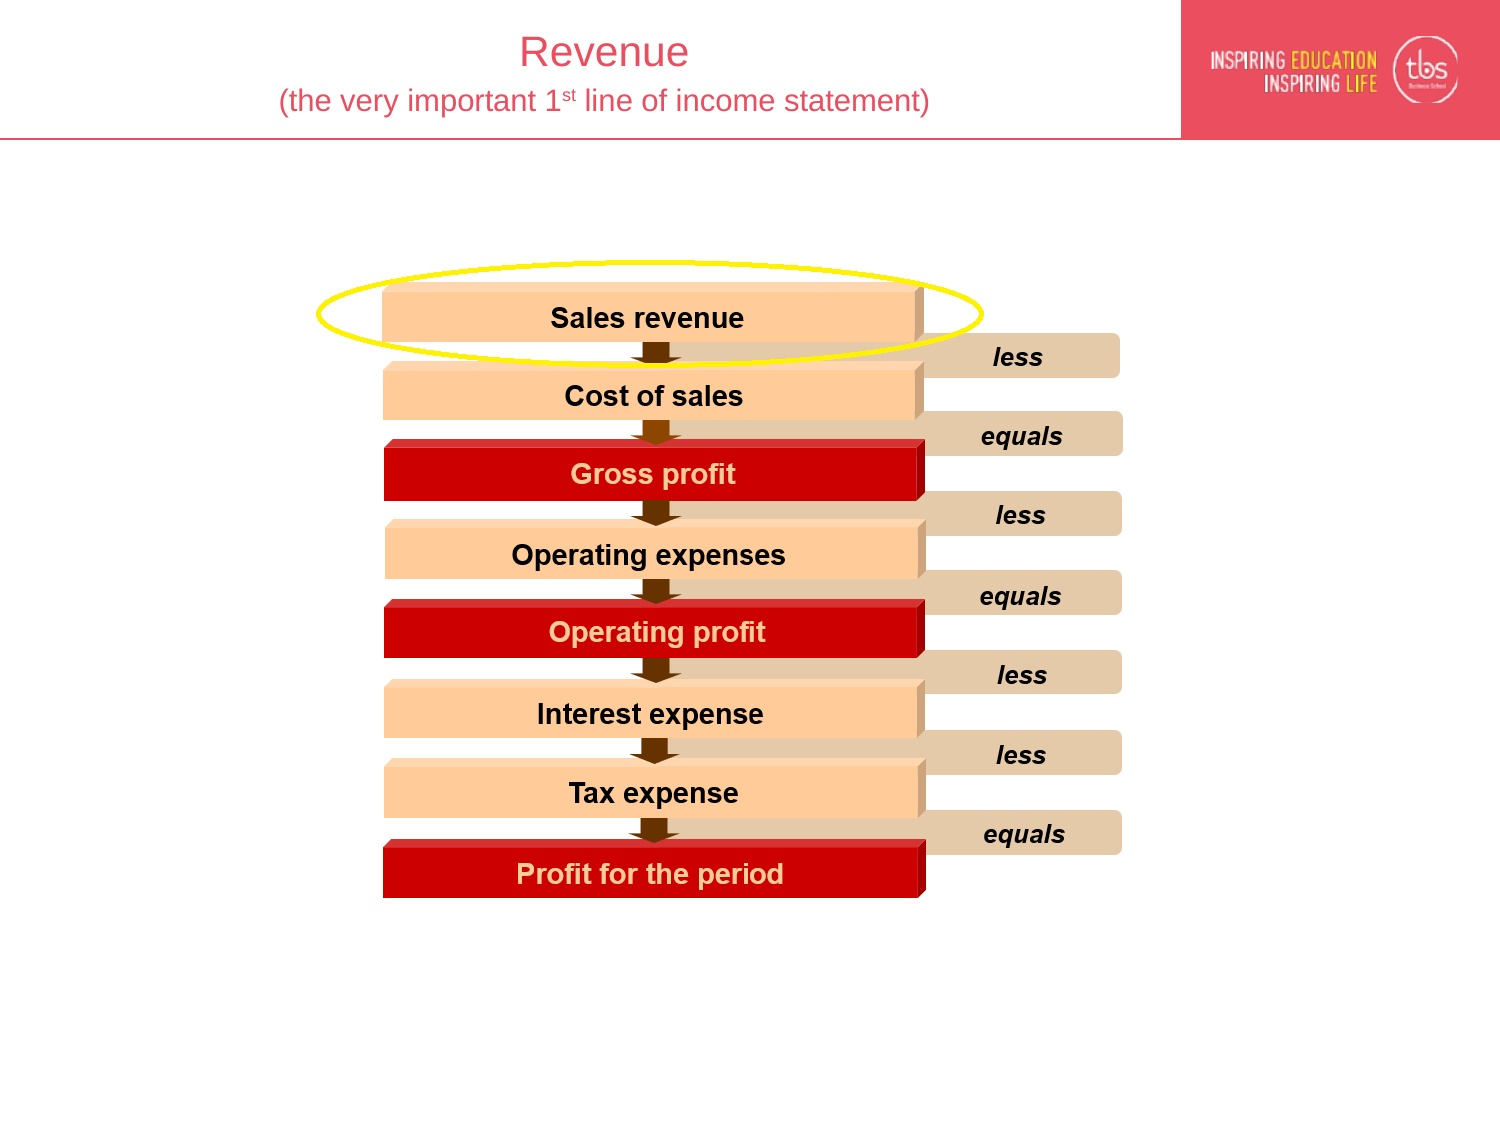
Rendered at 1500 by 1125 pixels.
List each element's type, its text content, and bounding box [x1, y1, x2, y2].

title Revenue (the very important 1st line of income statement) [0, 24, 1250, 188]
picture [285, 224, 1215, 946]
